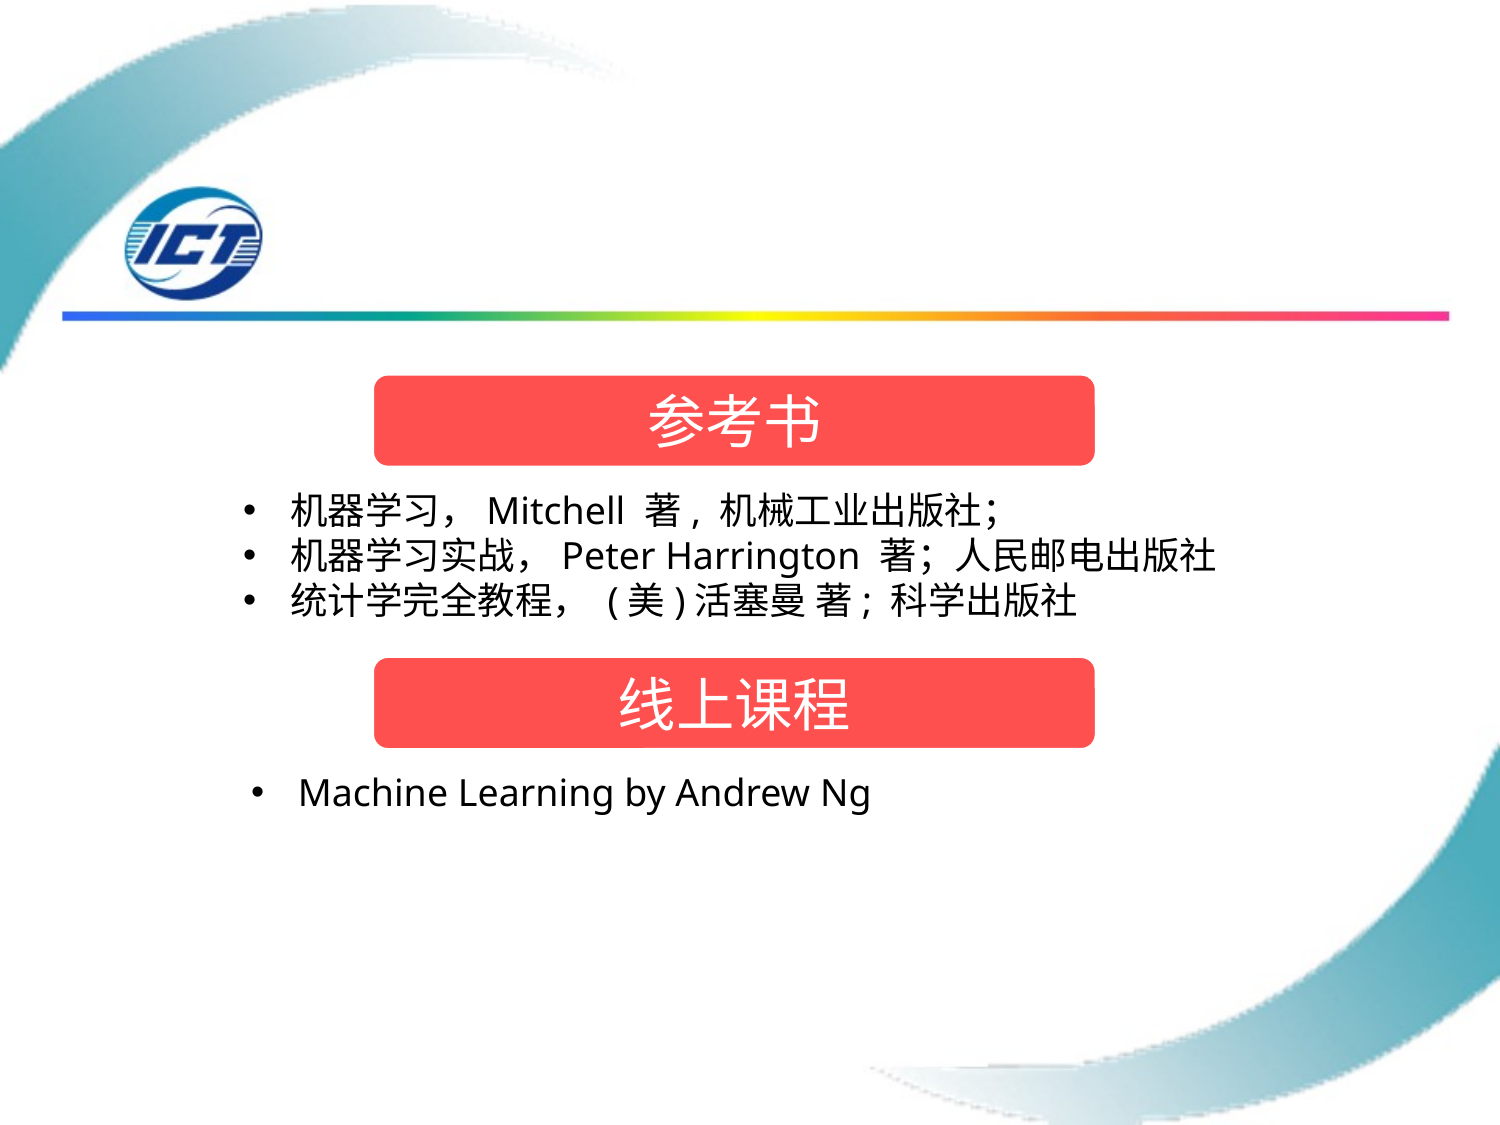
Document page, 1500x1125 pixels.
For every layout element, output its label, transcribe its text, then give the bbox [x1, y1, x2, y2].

text_box Machine Learning by Andrew Ng [236, 761, 887, 822]
text_box 线上课程 [369, 653, 1099, 753]
picture [0, 0, 1500, 1125]
text_box 参考书 [369, 371, 1099, 470]
text_box 机器学习，Mitchell 著, 机械工业出版社； 机器学习实战，Peter Harrington 著；人民邮电出版社 统计学完全教程， (美)活塞曼 著; 科学出版社 [228, 479, 1232, 629]
